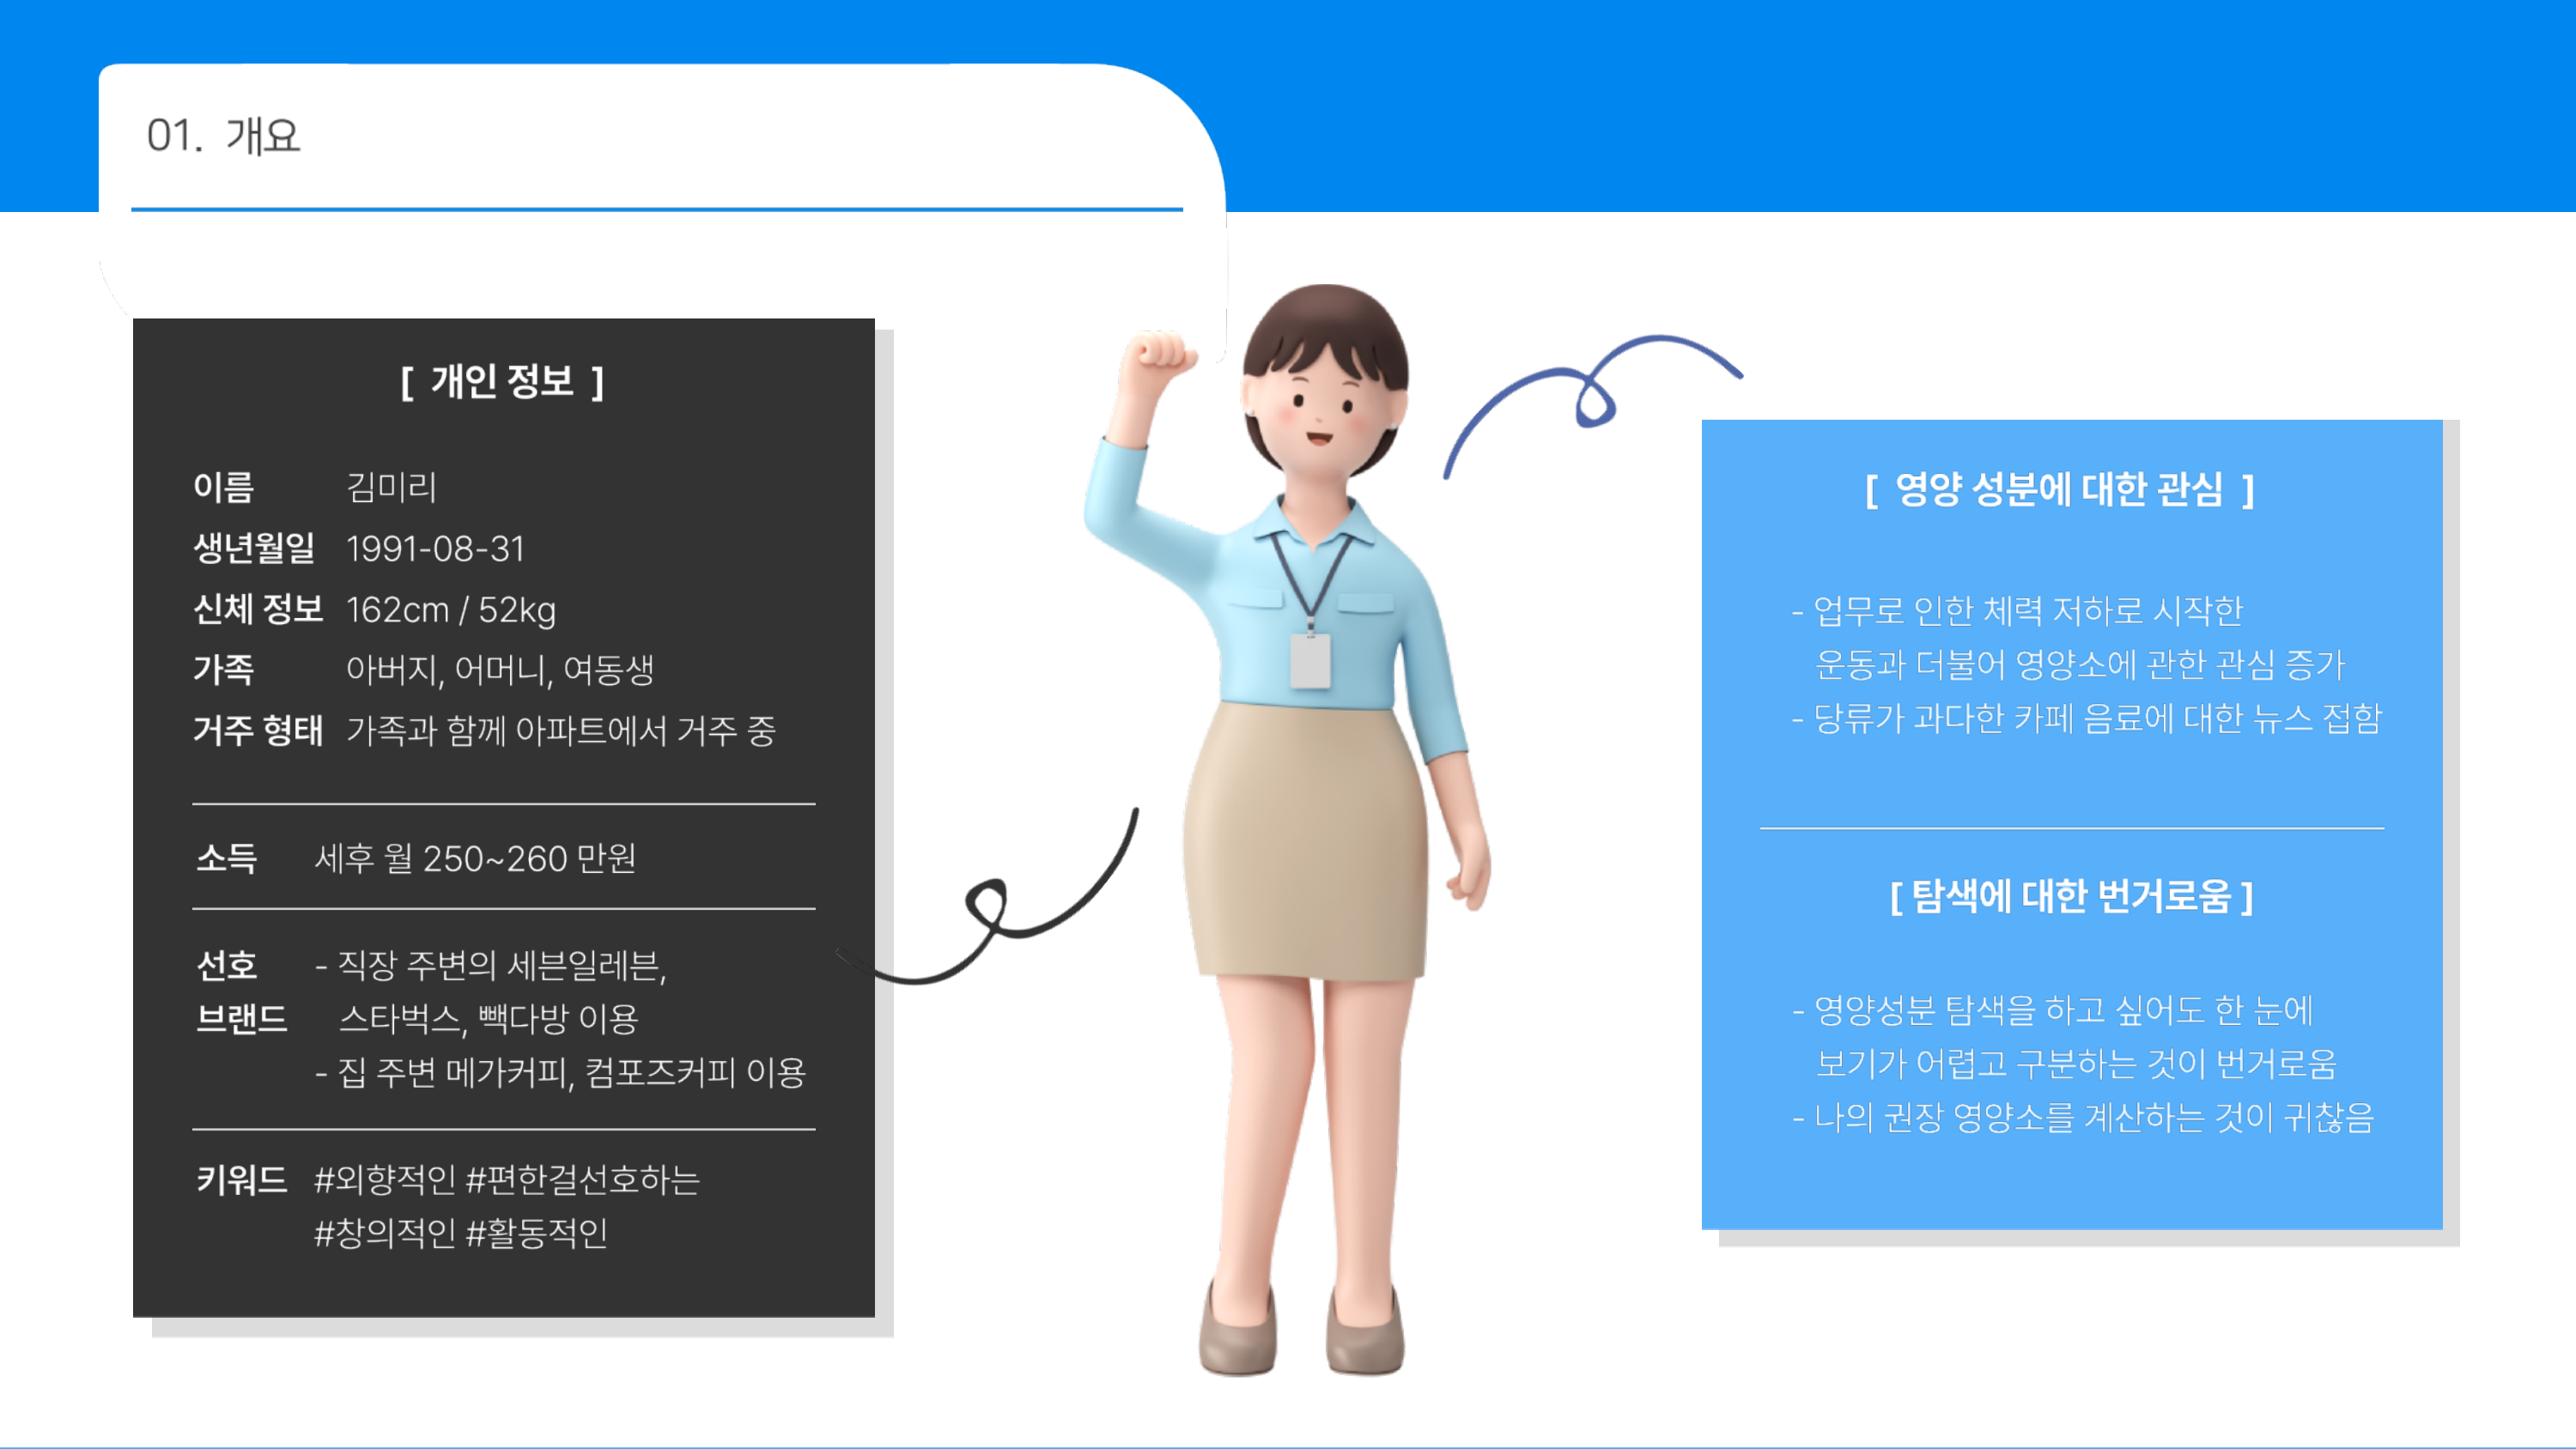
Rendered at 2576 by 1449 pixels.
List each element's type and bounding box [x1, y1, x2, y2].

text_box [152, 330, 894, 1338]
text_box [0, 64, 2576, 1449]
text_box [1501, 279, 1672, 561]
text_box [1702, 419, 2460, 1248]
text_box [192, 1125, 817, 1134]
text_box [909, 736, 1078, 1037]
picture [153, 349, 624, 421]
text_box [133, 318, 875, 1318]
text_box [197, 921, 811, 1124]
text_box [197, 834, 811, 904]
text_box [192, 799, 817, 809]
text_box [197, 1141, 811, 1261]
picture [121, 101, 322, 178]
text_box [1083, 283, 1492, 1379]
text_box [131, 203, 1184, 218]
picture [186, 458, 793, 774]
text_box [192, 905, 817, 914]
